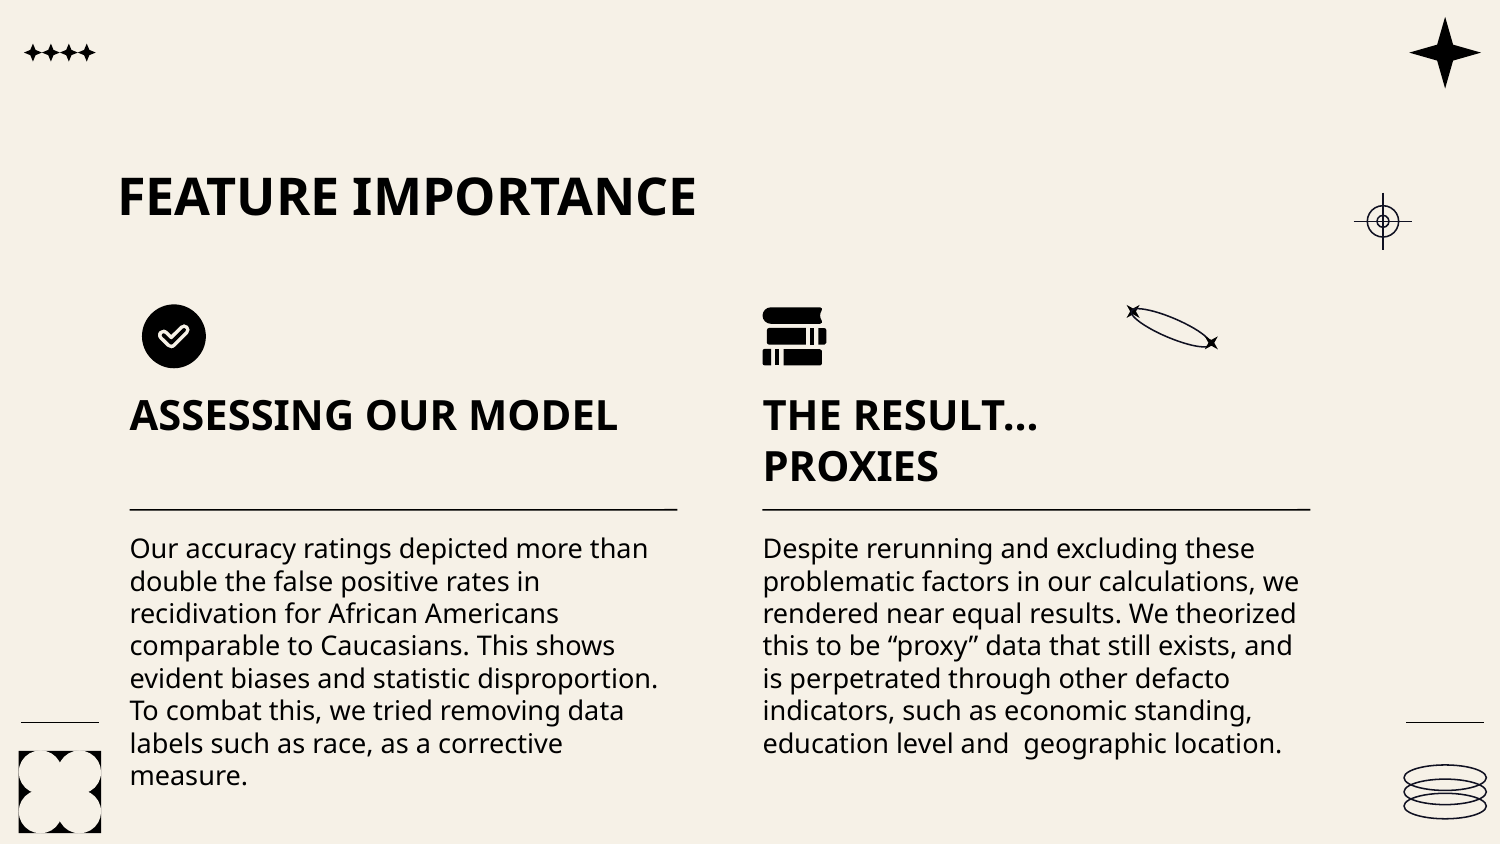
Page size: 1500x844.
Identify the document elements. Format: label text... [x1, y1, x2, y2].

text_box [141, 304, 207, 369]
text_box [762, 306, 827, 366]
subtitle Despite rerunning and excluding these problematic factors in our calculations, we rendered near equal results. We theorized this to be “proxy” data that still exists, and is perpetrated through other defacto indicators, such as economic standing, education level and geographic location. [762, 531, 1311, 646]
title THE RESULT… PROXIES [762, 389, 1278, 504]
text_box [232, 182, 397, 249]
title FEATURE IMPORTANCE [116, 163, 1383, 231]
subtitle Our accuracy ratings depicted more than double the false positive rates in recidivation for African Americans comparable to Caucasians. This shows evident biases and statistic disproportion. To combat this, we tried removing data labels such as race, as a corrective measure. [129, 531, 675, 646]
title ASSESSING OUR MODEL [129, 389, 645, 504]
